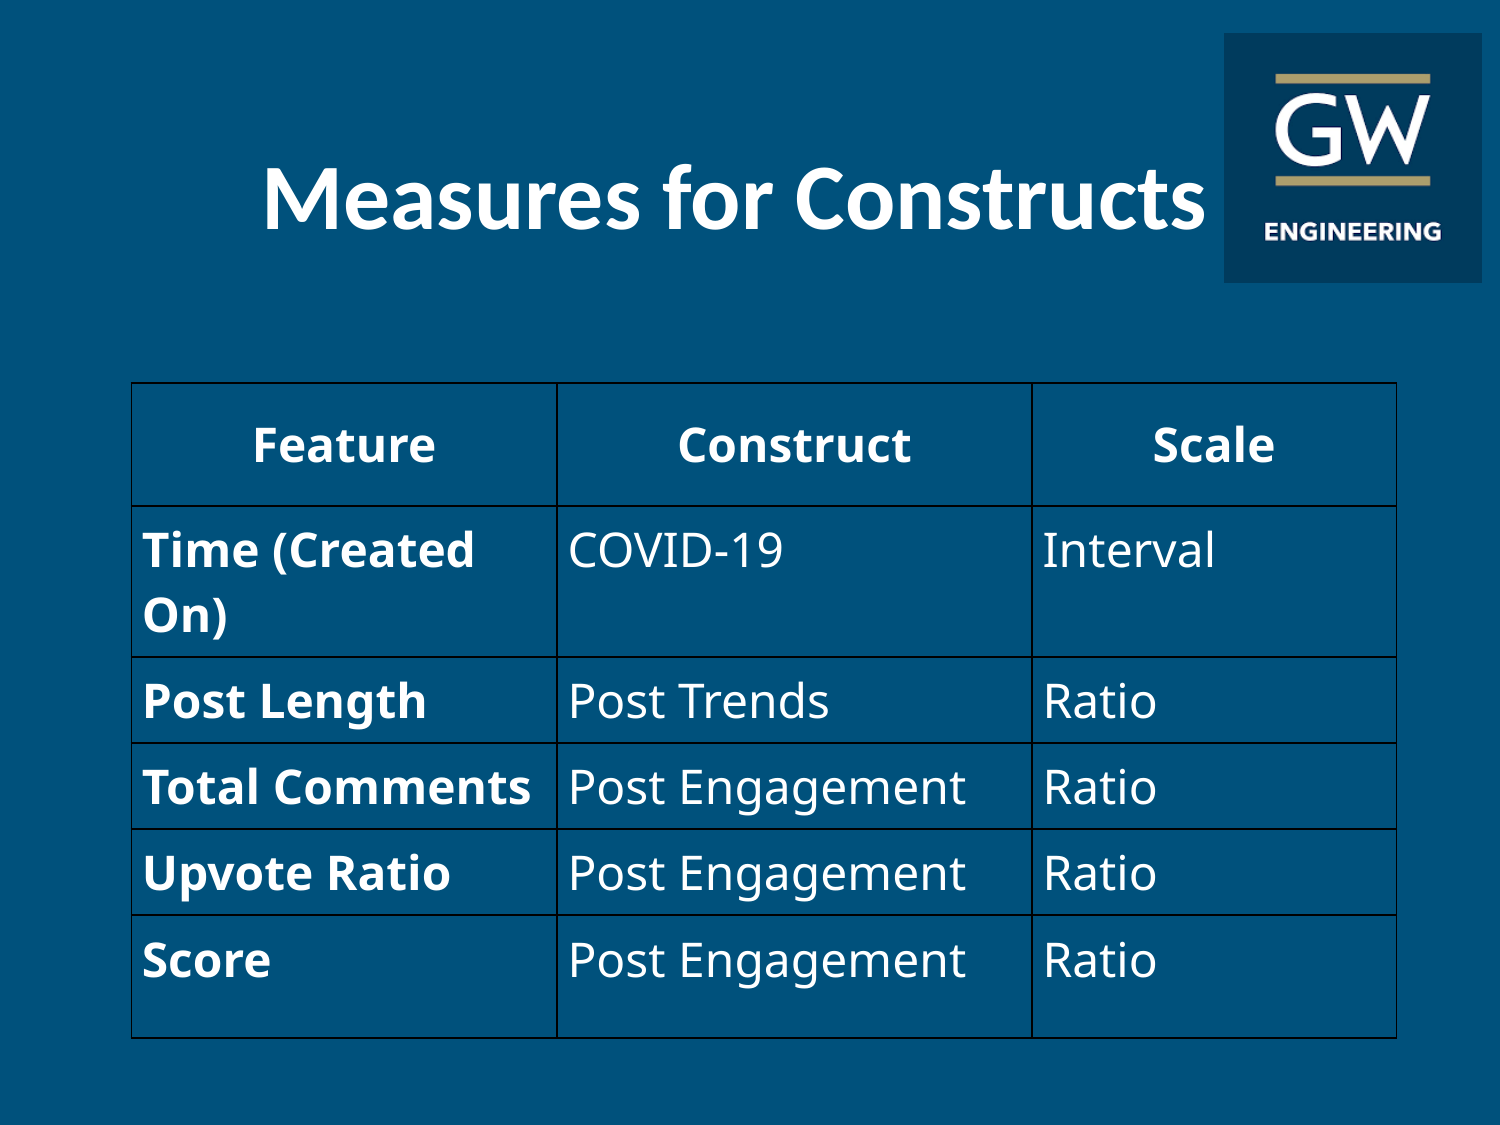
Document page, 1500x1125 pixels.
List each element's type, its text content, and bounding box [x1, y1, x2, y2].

table_header Scale [1033, 384, 1396, 505]
table_cell Post Engagement [558, 744, 1031, 828]
title Measures for Constructs [144, 127, 1219, 283]
picture [1225, 34, 1481, 282]
table_cell Ratio [1033, 658, 1396, 742]
table_cell Ratio [1033, 830, 1396, 914]
table_cell Ratio [1033, 916, 1396, 1037]
table_cell Score [132, 916, 556, 1037]
table_cell COVID-19 [558, 507, 1031, 656]
table_cell Time (Created On) [132, 507, 556, 656]
table_cell Post Engagement [558, 916, 1031, 1037]
table_cell Total Comments [132, 744, 556, 828]
table_cell Post Trends [558, 658, 1031, 742]
table_cell Ratio [1033, 744, 1396, 828]
table_header Feature [132, 384, 556, 505]
table_cell Interval [1033, 507, 1396, 656]
table_cell Post Length [132, 658, 556, 742]
table_cell Post Engagement [558, 830, 1031, 914]
table_cell Upvote Ratio [132, 830, 556, 914]
table_header Construct [558, 384, 1031, 505]
